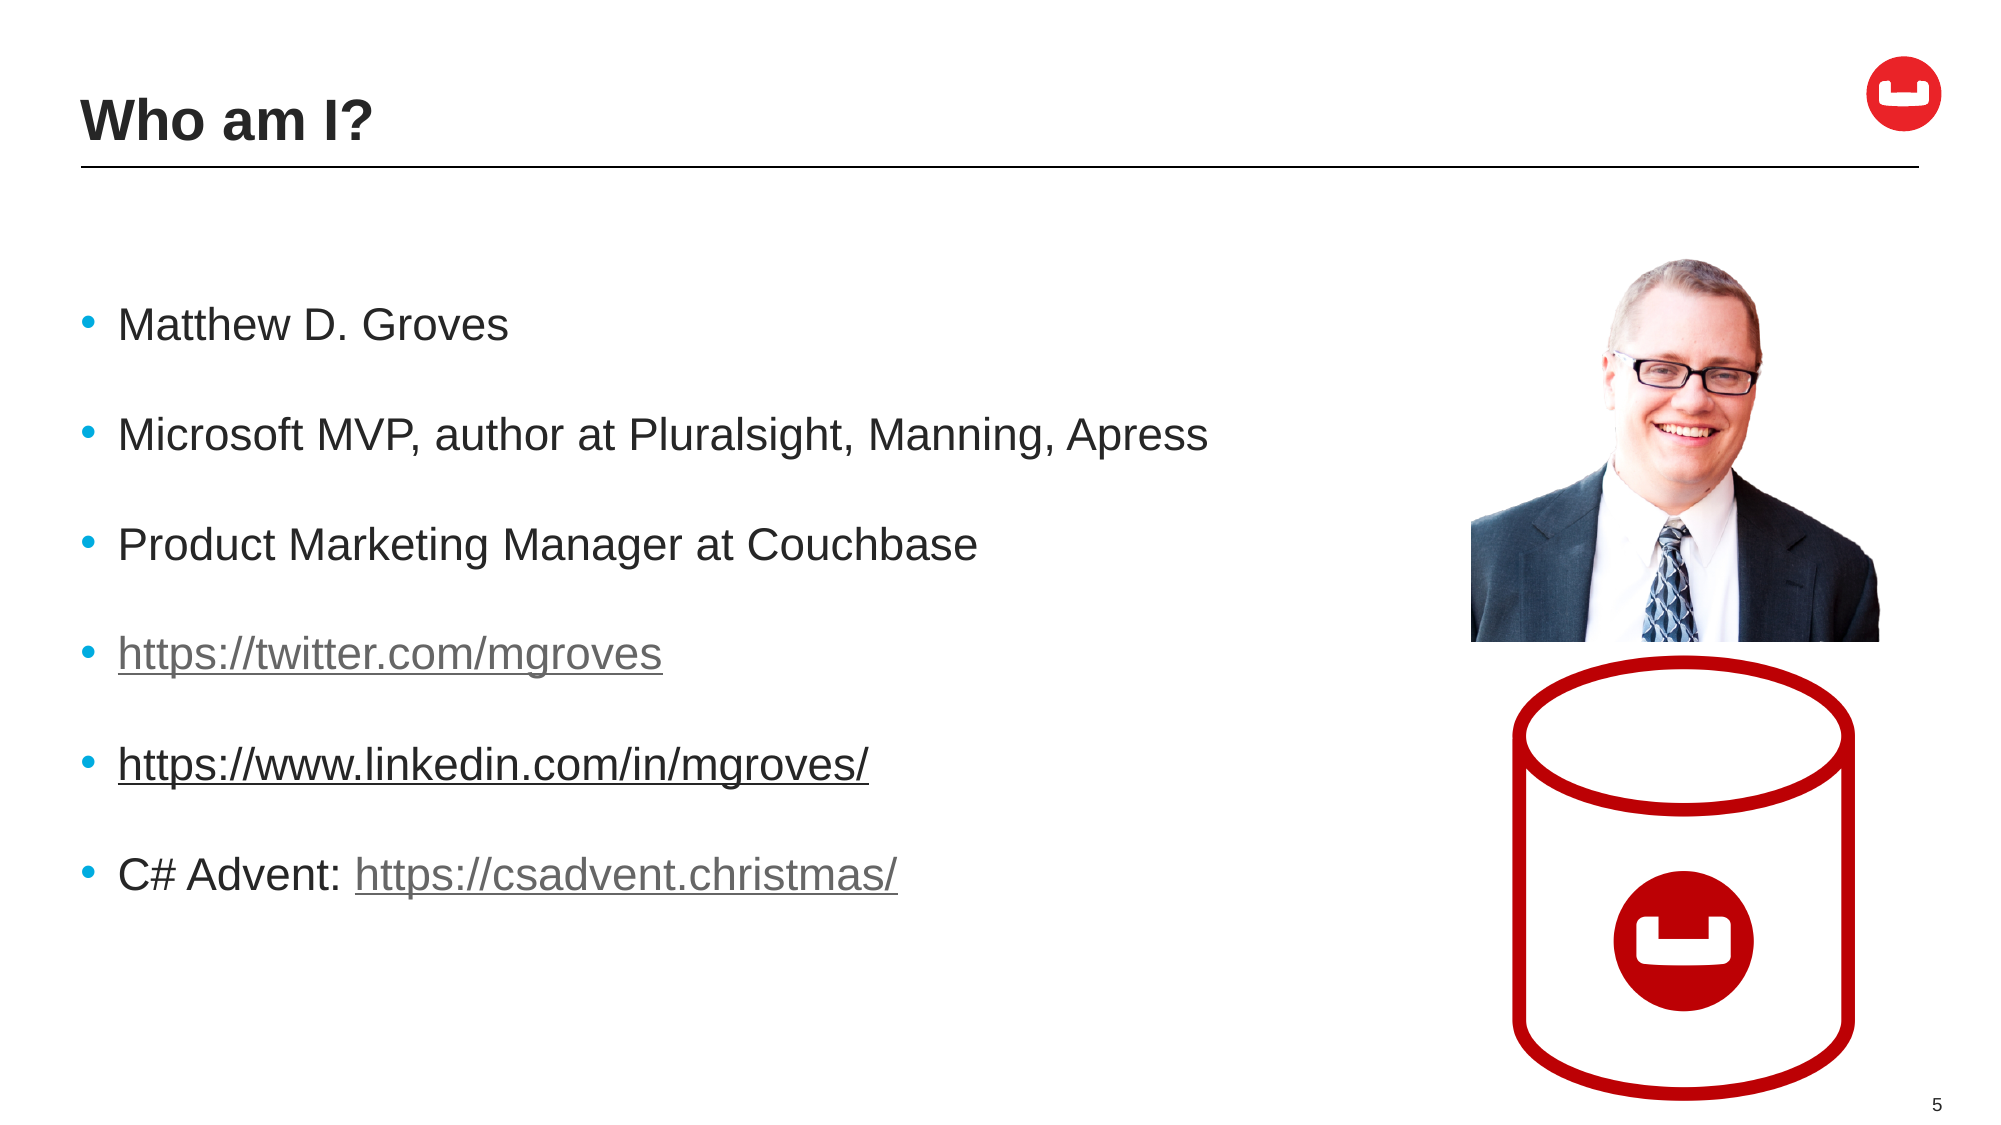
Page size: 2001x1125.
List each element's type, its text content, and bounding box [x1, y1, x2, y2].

picture [1428, 239, 1951, 1125]
title Who am I? [65, 76, 1860, 168]
list Matthew D. Groves Microsoft MVP, author at Pluralsight, Manning, Apress Product Marketing Manager at Couchbase https://twitter.com/mgroves https://www.linkedin.com/in/mgroves/ C# Advent: https://csadvent.christmas/ [65, 286, 1465, 1027]
